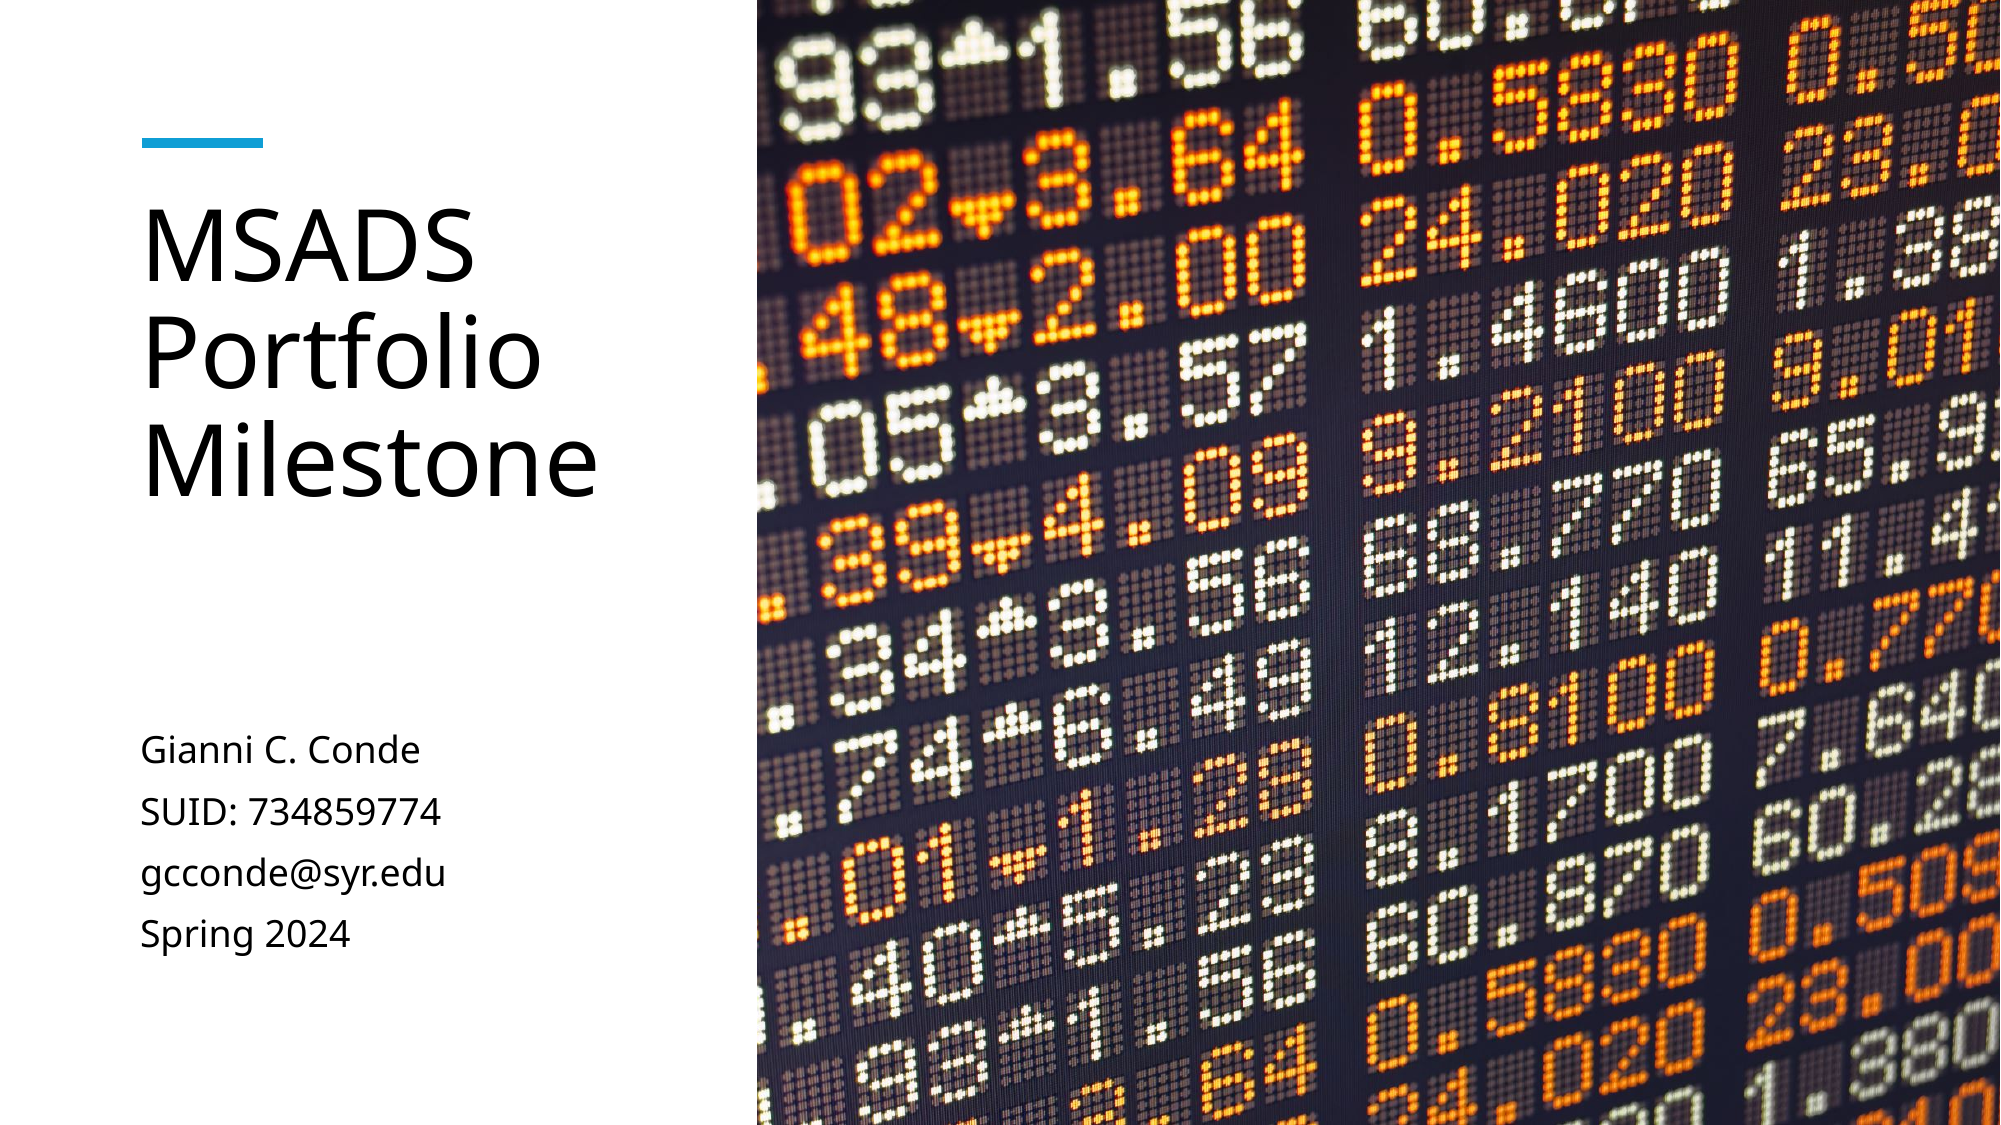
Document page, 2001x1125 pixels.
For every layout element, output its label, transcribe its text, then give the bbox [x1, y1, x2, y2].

picture [756, 0, 2000, 1125]
subtitle Gianni C. Conde SUID: 734859774 gcconde@syr.edu Spring 2024 [125, 715, 656, 964]
title MSADS Portfolio Milestone [125, 187, 656, 715]
